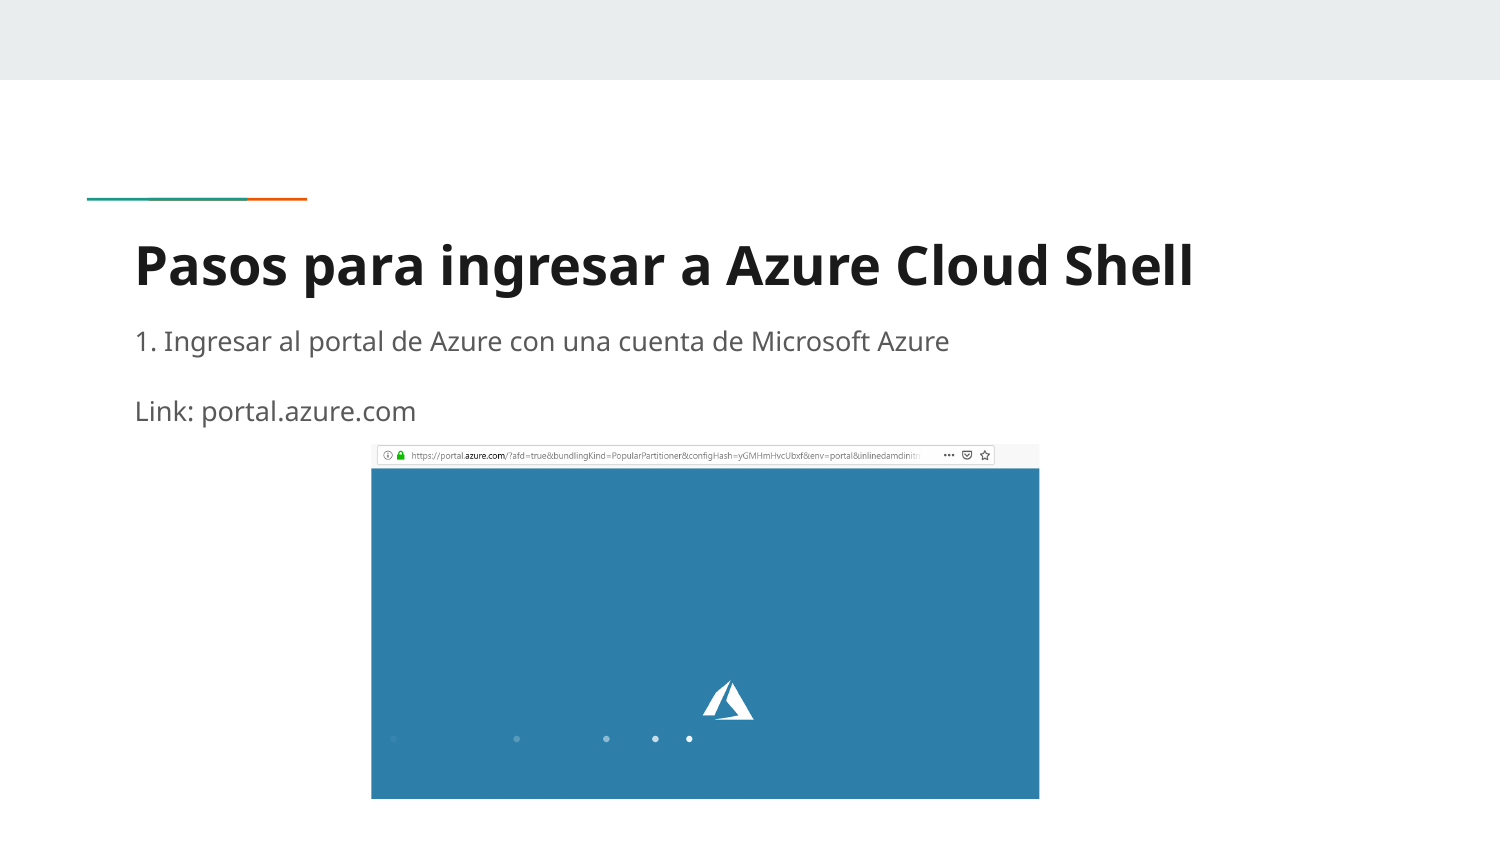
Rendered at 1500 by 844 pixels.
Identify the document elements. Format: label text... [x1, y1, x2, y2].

title Pasos para ingresar a Azure Cloud Shell [119, 216, 1381, 304]
picture [371, 443, 1040, 800]
list 1. Ingresar al portal de Azure con una cuenta de Microsoft Azure Link: portal.azure.com [119, 304, 1381, 676]
